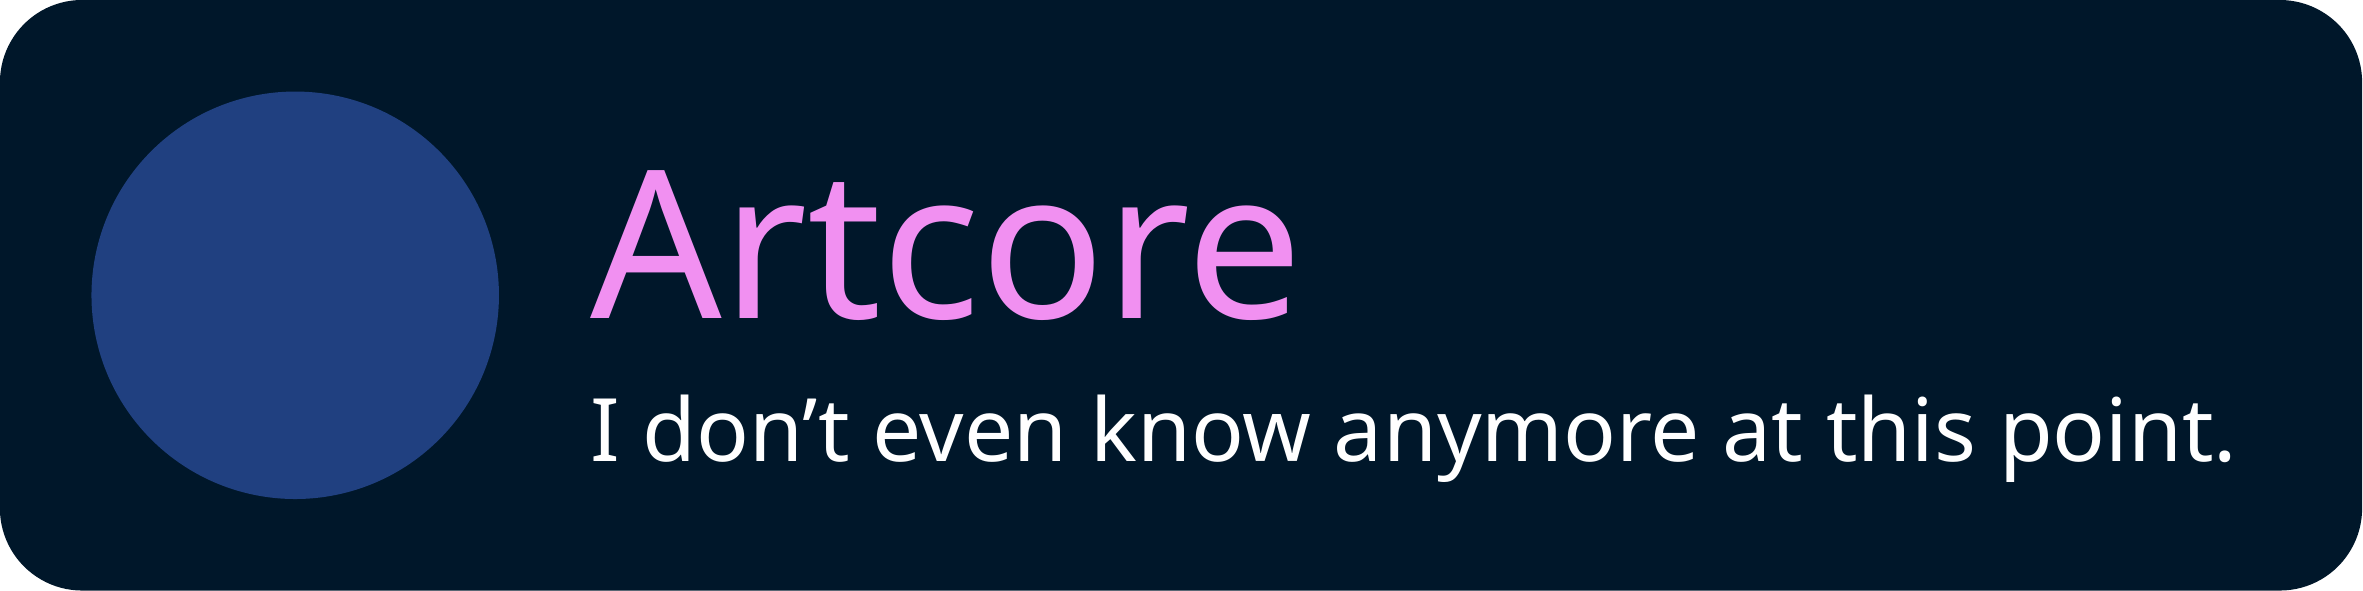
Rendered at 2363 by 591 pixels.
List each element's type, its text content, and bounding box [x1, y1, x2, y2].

text_box Artcore I don’t even know anymore at this point. [590, 111, 2271, 479]
text_box [90, 90, 500, 501]
text_box [0, 0, 2363, 591]
